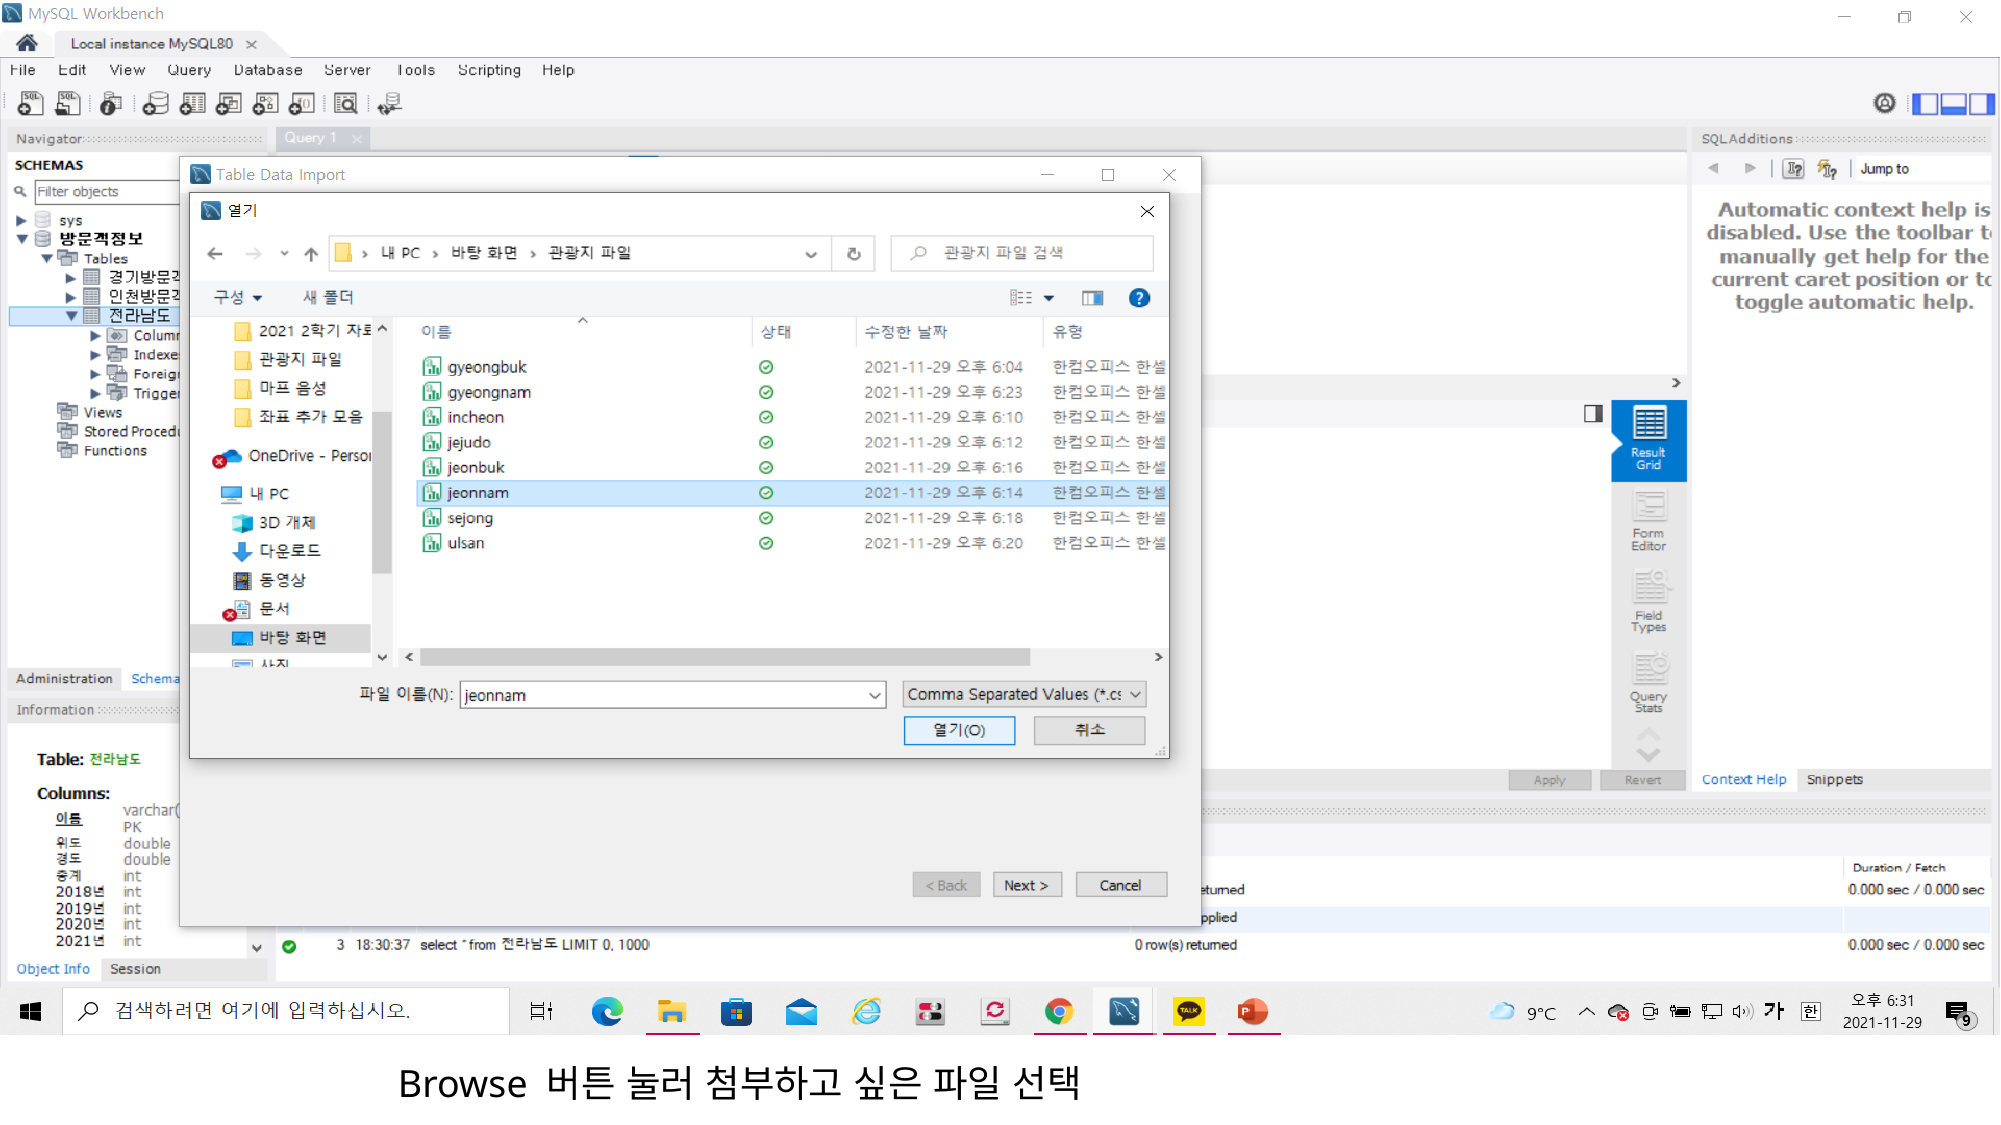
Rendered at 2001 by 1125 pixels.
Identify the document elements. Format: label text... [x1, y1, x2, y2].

text_box Browse 버튼 눌러 첨부하고 싶은 파일 선택 [383, 1052, 1638, 1112]
picture [0, 0, 2000, 1035]
